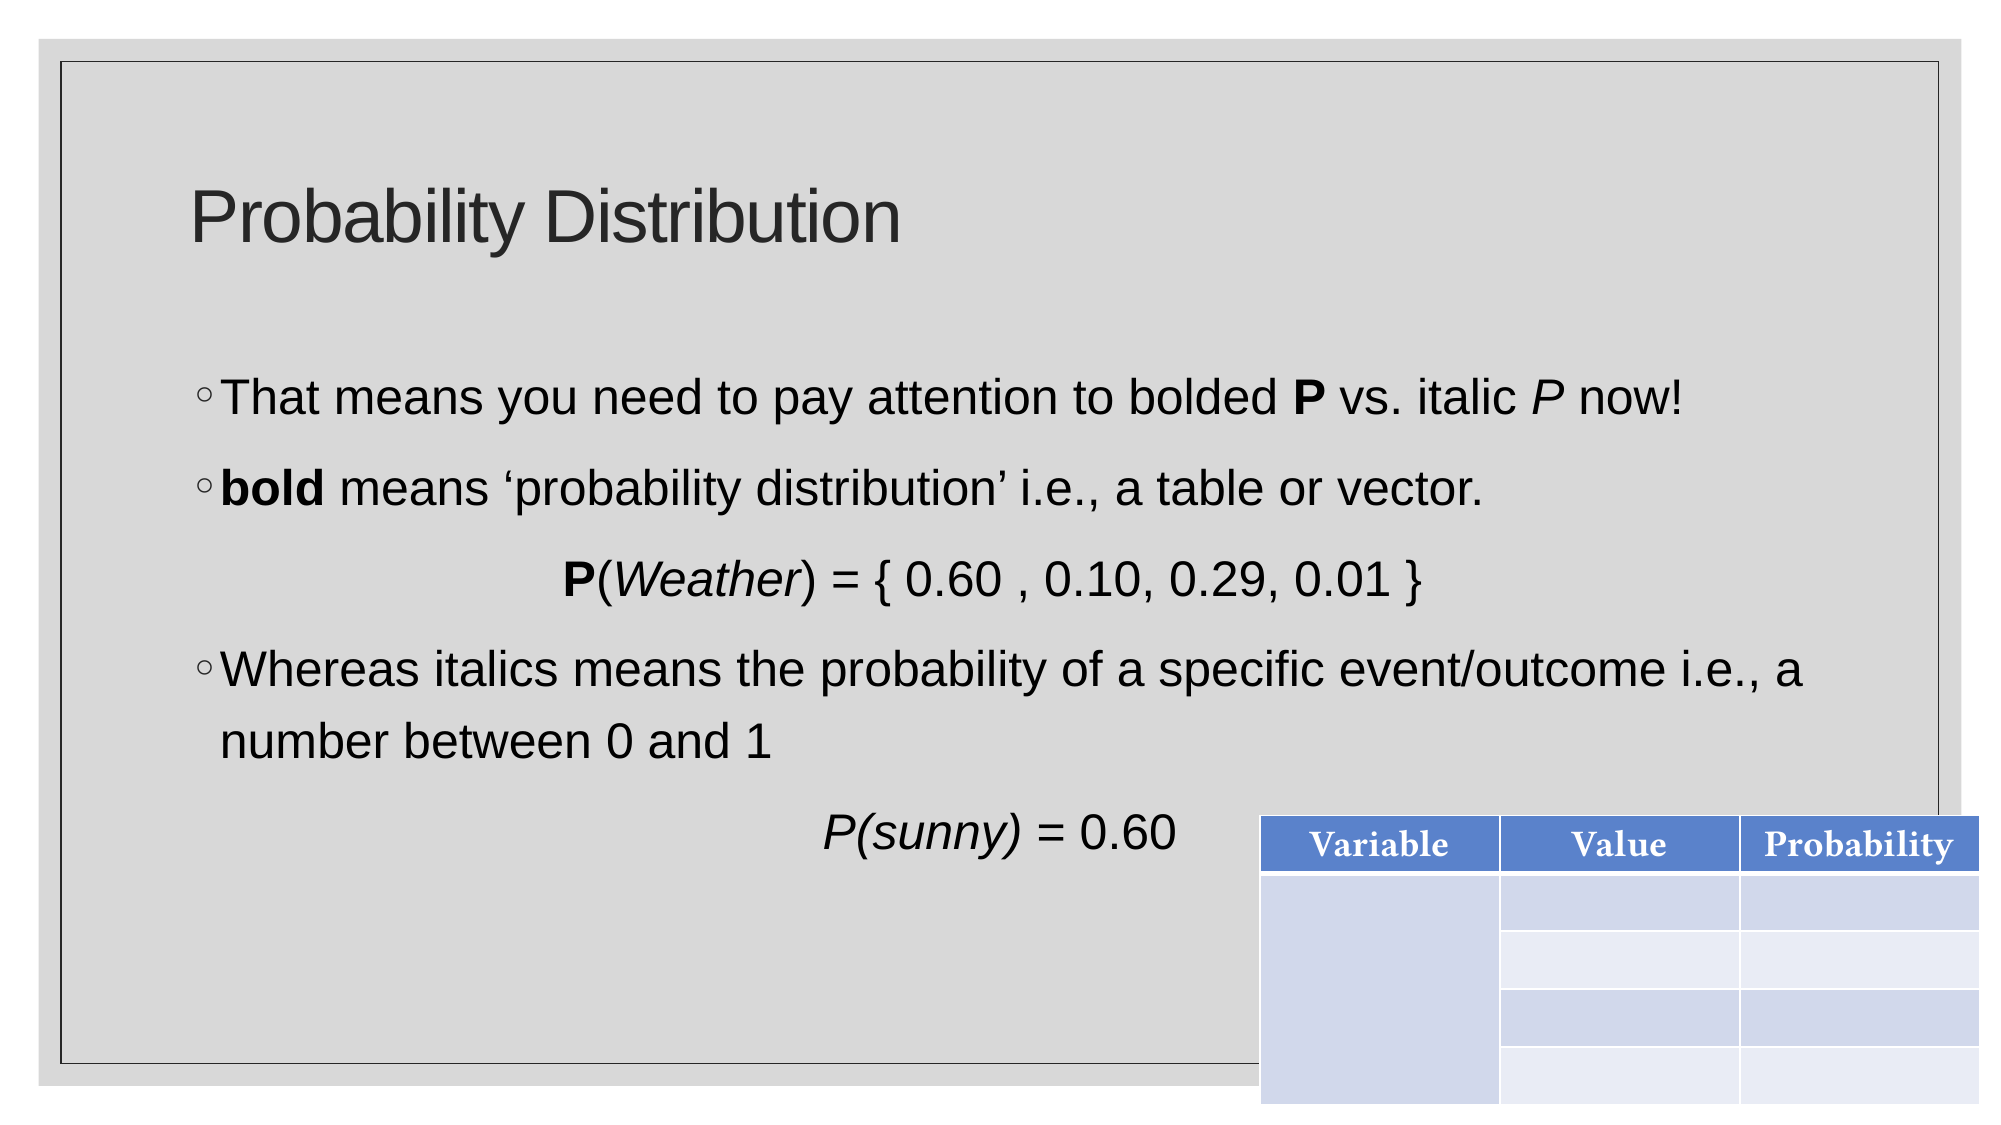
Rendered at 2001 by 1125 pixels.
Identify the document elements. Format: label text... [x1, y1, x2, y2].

title Probability Distribution [174, 105, 1825, 331]
list That means you need to pay attention to bolded P vs. italic P now! bold means ‘probability distribution’ i.e., a table or vector. P(Weather) = { 0.60 , 0.10, 0.29, 0.01 } Whereas italics means the probability of a specific event/outcome i.e., a number between 0 and 1 P(sunny) = 0.60 [174, 345, 1825, 977]
